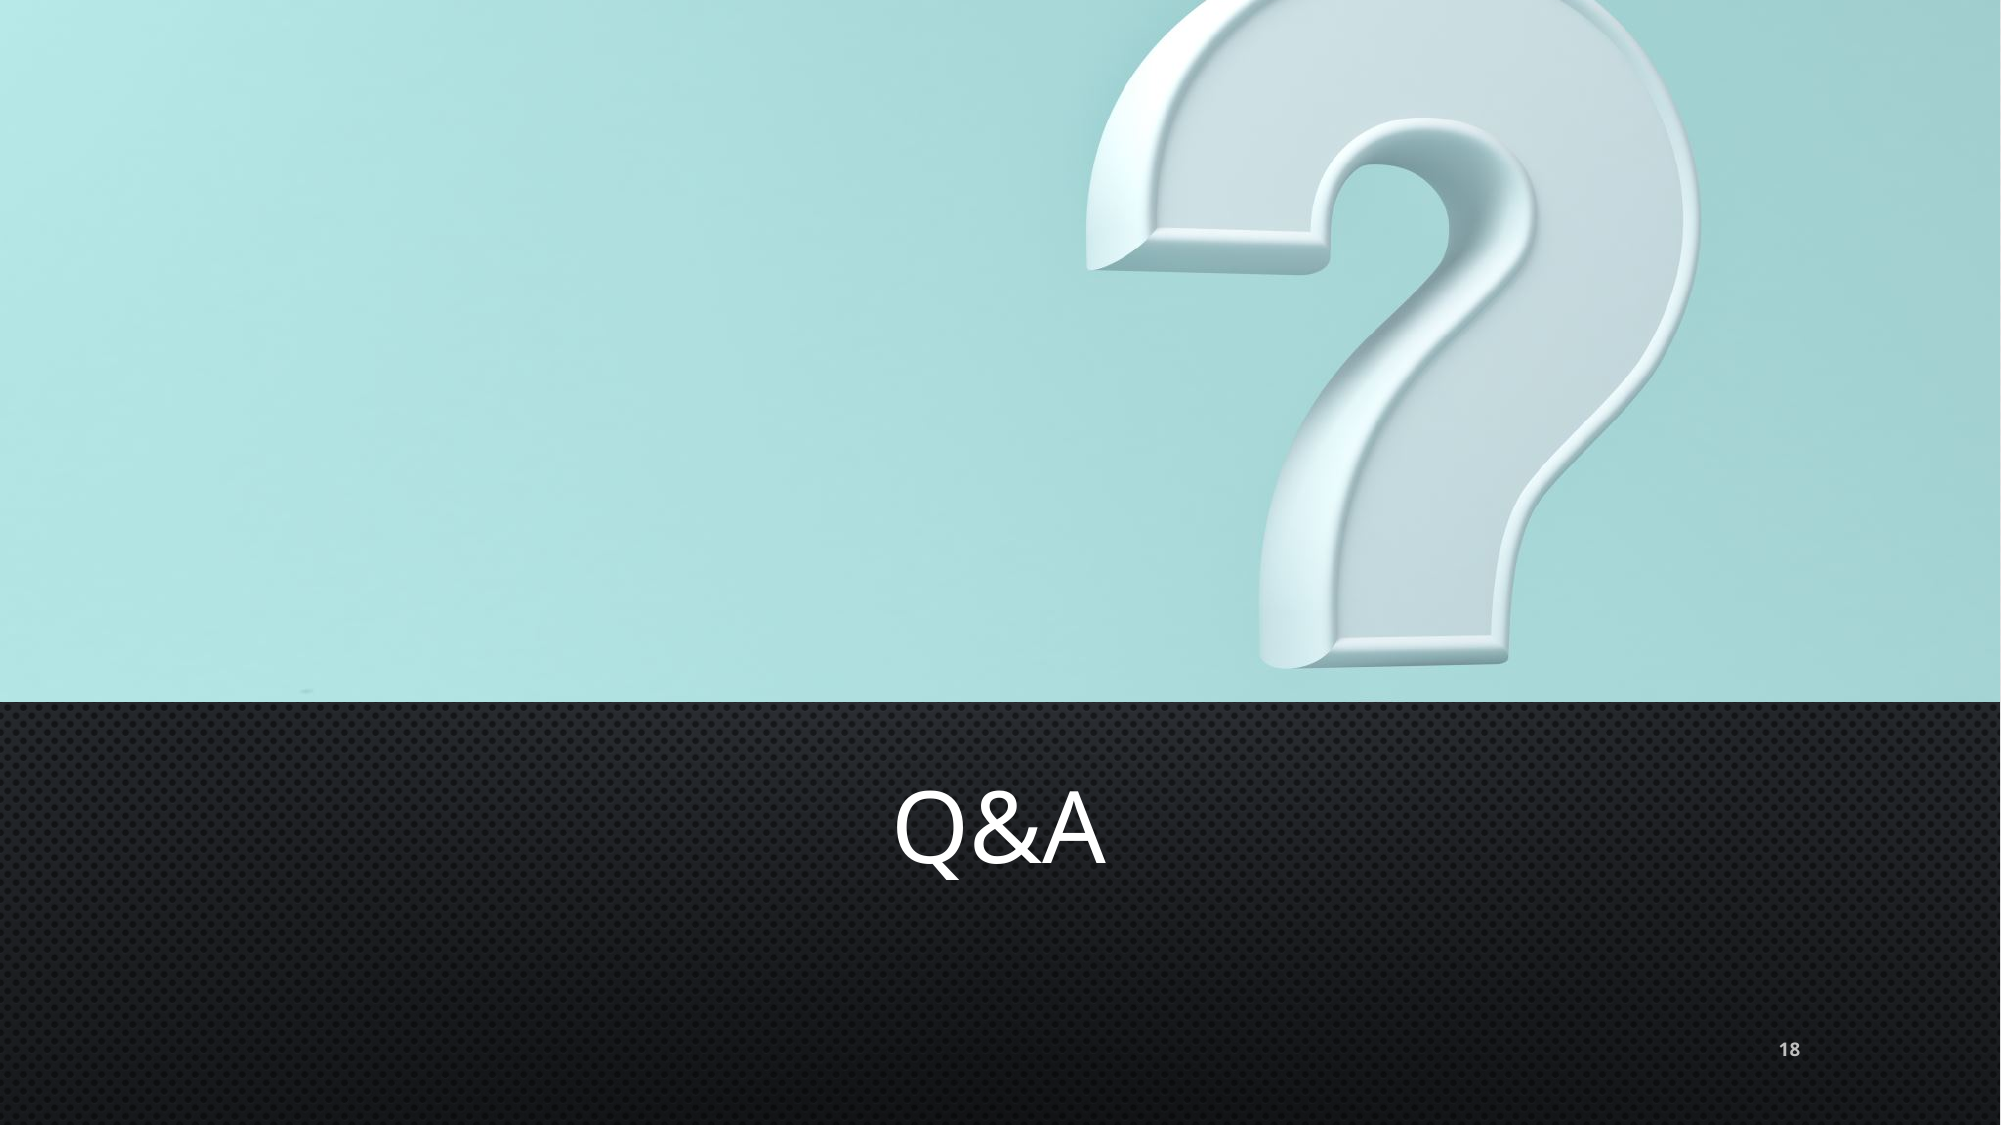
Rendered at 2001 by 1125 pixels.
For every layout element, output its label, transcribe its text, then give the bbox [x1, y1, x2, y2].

picture [0, 0, 2000, 702]
title Q&A [287, 715, 1711, 891]
slide_number 18 [1724, 1020, 1816, 1080]
